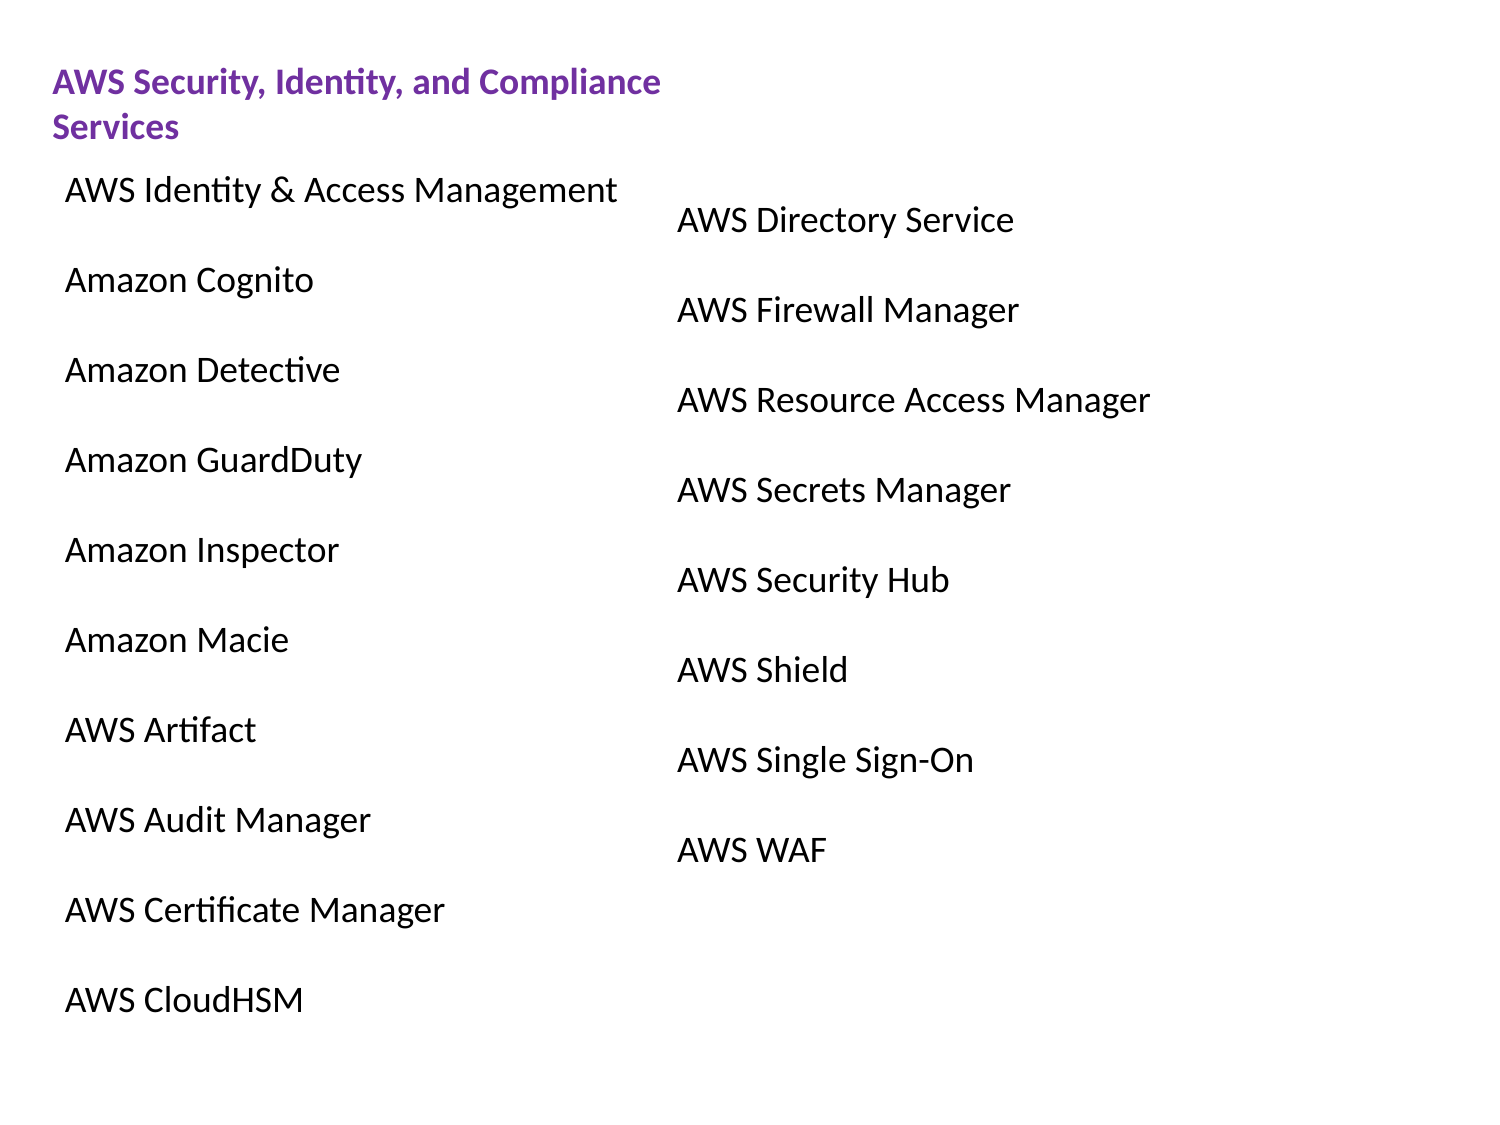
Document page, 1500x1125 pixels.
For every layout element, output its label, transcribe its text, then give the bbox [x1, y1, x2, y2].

text_box AWS Identity & Access Management Amazon Cognito Amazon Detective Amazon GuardDuty Amazon Inspector Amazon Macie AWS Artifact AWS Audit Manager AWS Certificate Manager AWS CloudHSM [49, 157, 800, 1027]
text_box AWS Directory Service AWS Firewall Manager AWS Resource Access Manager AWS Secrets Manager AWS Security Hub AWS Shield AWS Single Sign-On AWS WAF [662, 187, 1413, 878]
text_box AWS Security, Identity, and Compliance Services [37, 49, 788, 155]
